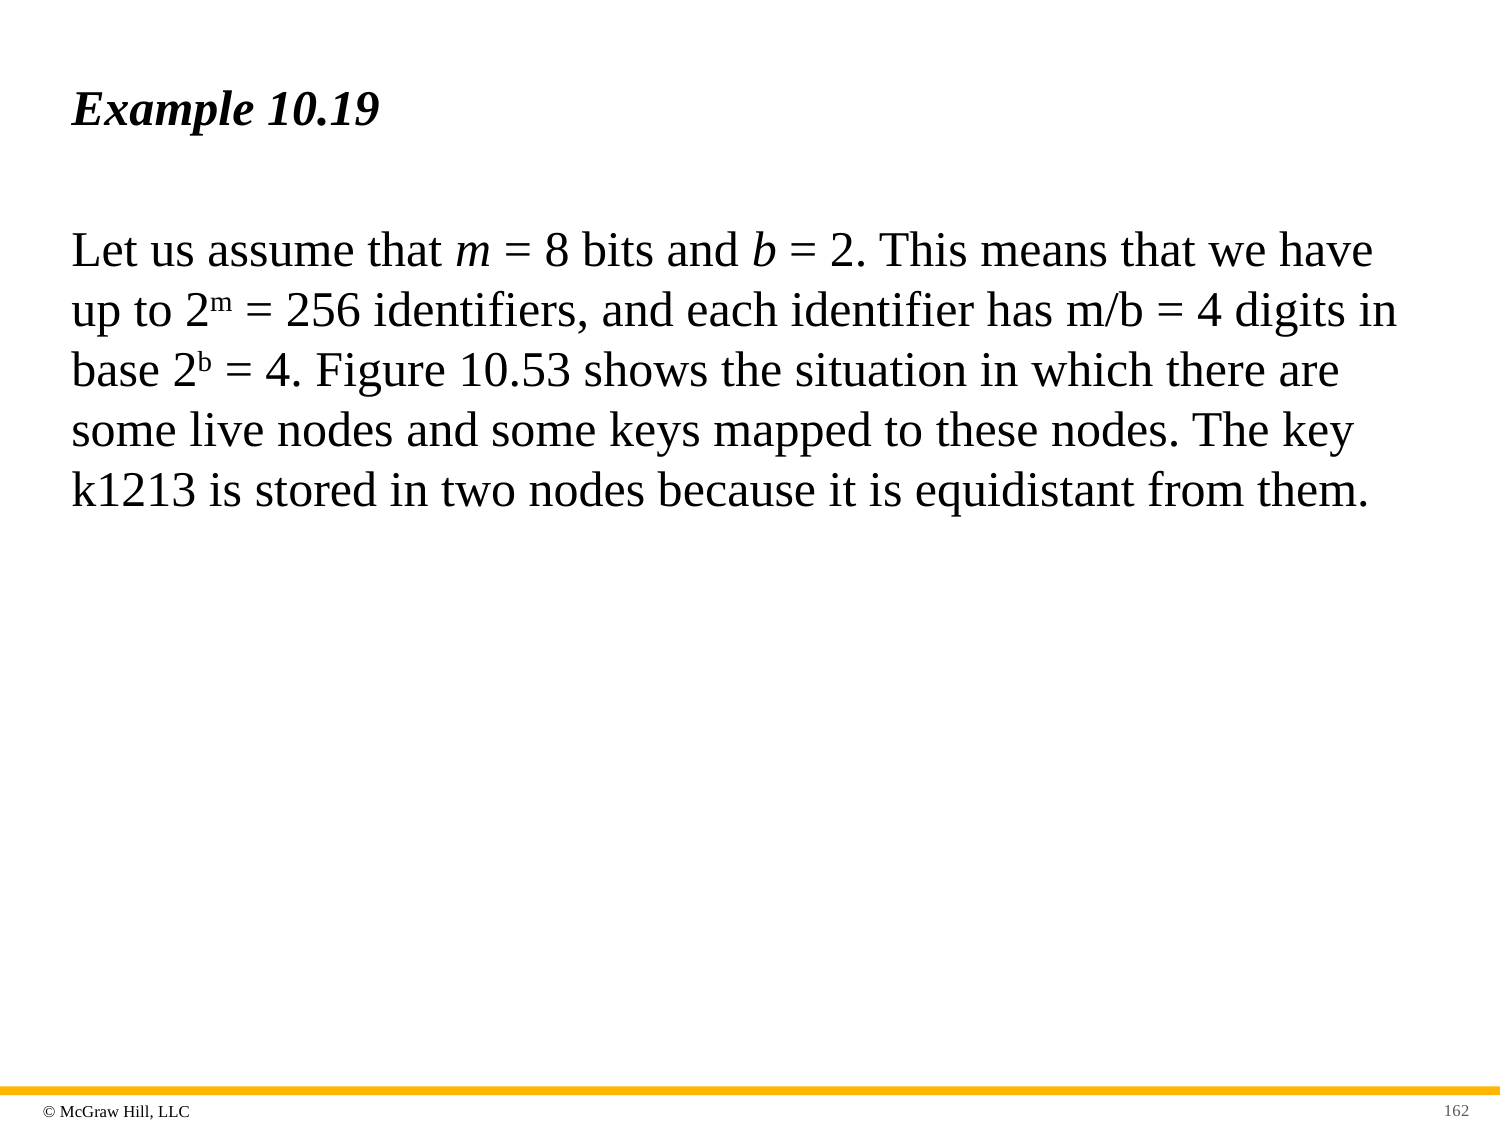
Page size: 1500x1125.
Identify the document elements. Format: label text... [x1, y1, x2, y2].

slide_number 162 [1418, 1096, 1477, 1123]
title Example 10.19 [56, 50, 1444, 162]
list Let us assume that m = 8 bits and b = 2. This means that we have up to 2m = 256 identifiers, and each identifier has m/b = 4 digits in base 2b = 4. Figure 10.53 shows the situation in which there are some live nodes and some keys mapped to these nodes. The key k1213 is stored in two nodes because it is equidistant from them. [56, 209, 1444, 1026]
